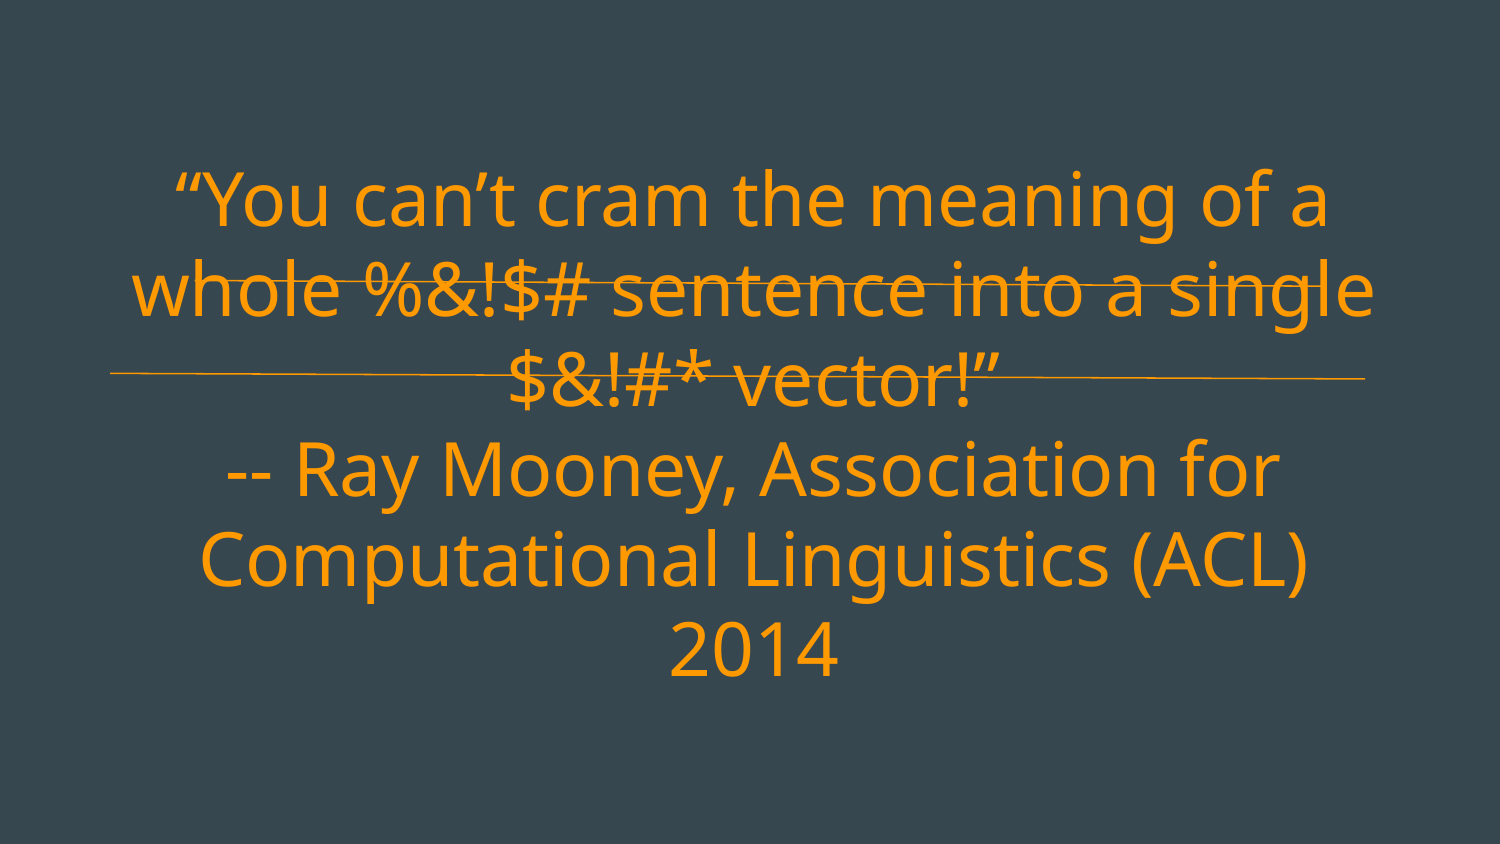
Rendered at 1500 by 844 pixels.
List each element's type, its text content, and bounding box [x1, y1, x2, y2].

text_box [194, 280, 1325, 287]
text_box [109, 373, 1366, 380]
title “You can’t cram the meaning of a whole %&!$# sentence into a single $&!#* vector!” -- Ray Mooney, Association for Computational Linguistics (ACL) 2014 [110, 351, 1399, 493]
